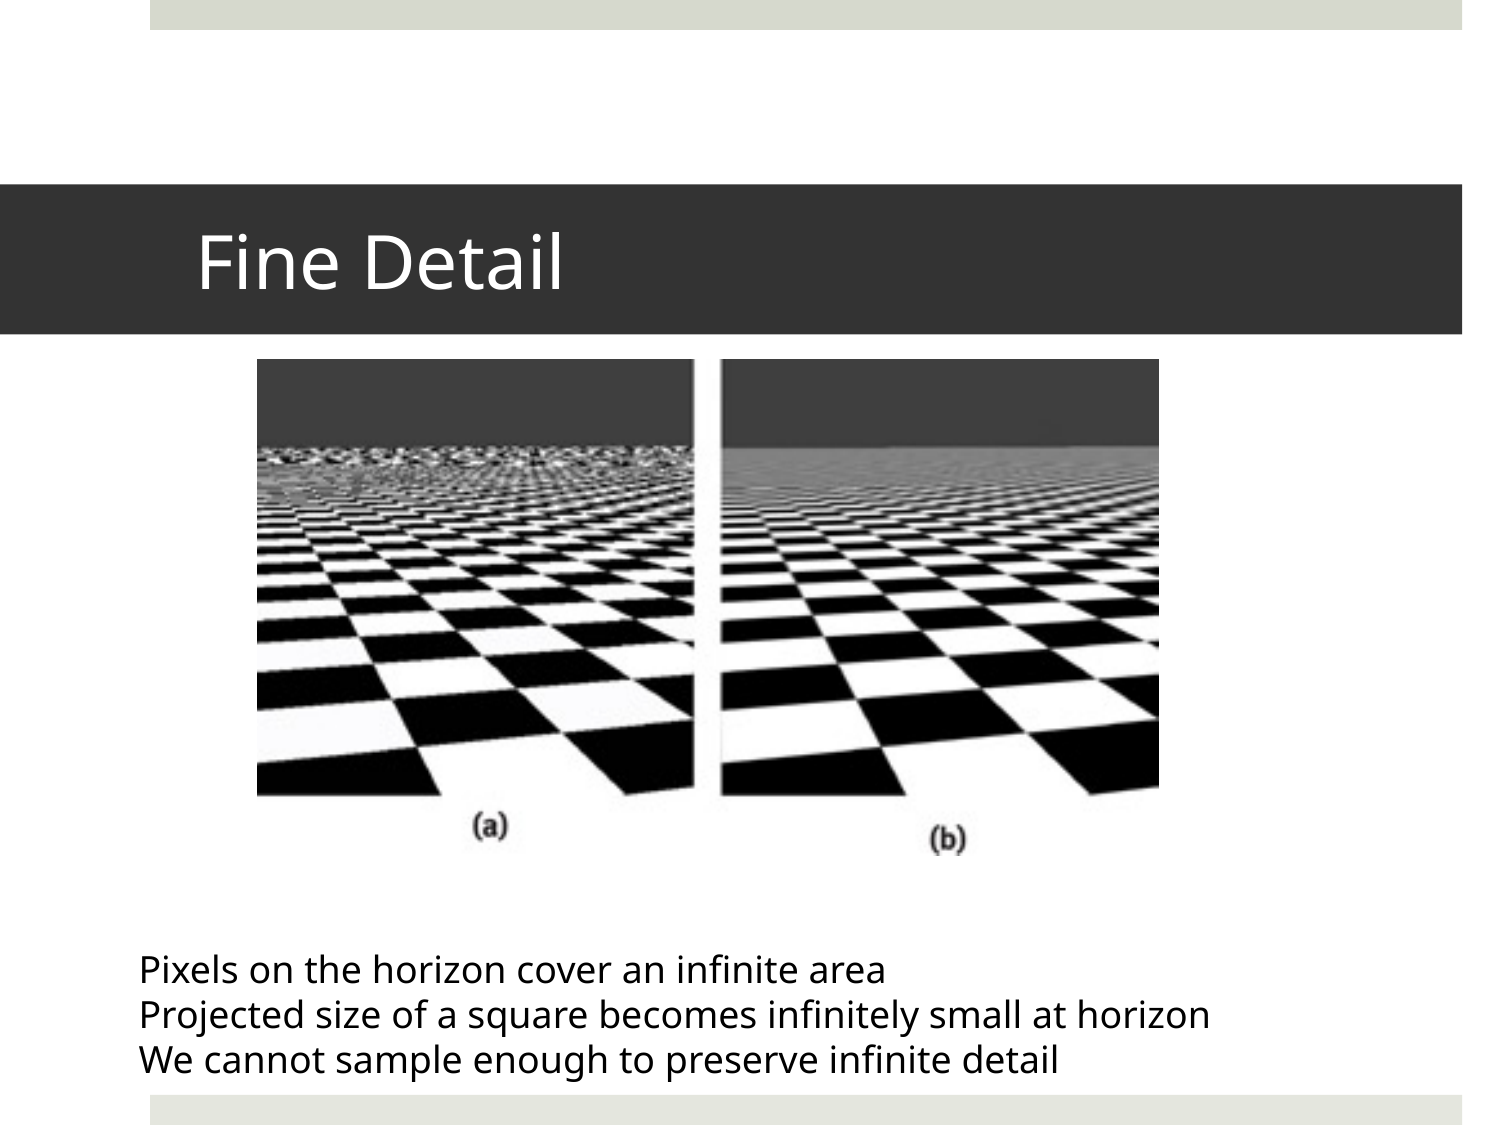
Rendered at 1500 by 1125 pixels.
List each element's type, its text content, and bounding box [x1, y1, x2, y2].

text_box Pixels on the horizon cover an infinite area Projected size of a square becomes infinitely small at horizon We cannot sample enough to preserve infinite detail [123, 938, 1500, 1089]
title Fine Detail [0, 184, 1463, 335]
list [192, 358, 1224, 857]
